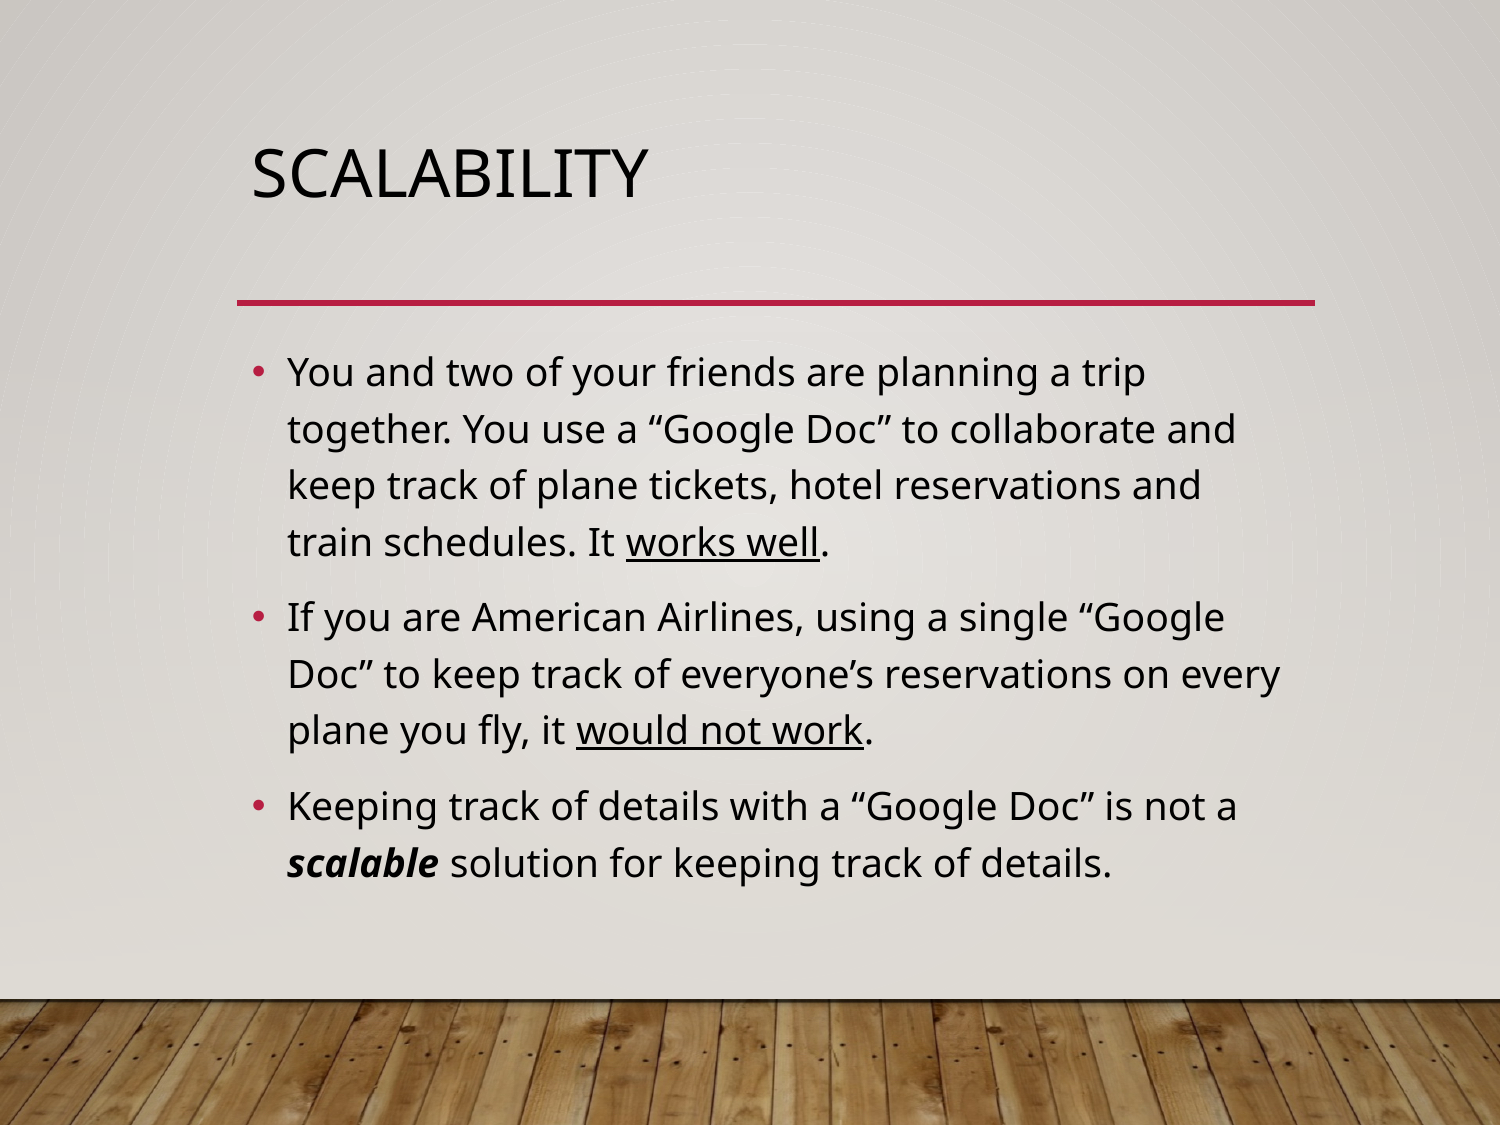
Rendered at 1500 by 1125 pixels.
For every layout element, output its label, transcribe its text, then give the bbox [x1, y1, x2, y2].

picture [0, 999, 1500, 1125]
list You and two of your friends are planning a trip together. You use a “Google Doc” to collaborate and keep track of plane tickets, hotel reservations and train schedules. It works well. If you are American Airlines, using a single “Google Doc” to keep track of everyone’s reservations on every plane you fly, it would not work. Keeping track of details with a “Google Doc” is not a scalable solution for keeping track of details. [236, 330, 1315, 897]
title Scalability [236, 131, 1315, 305]
